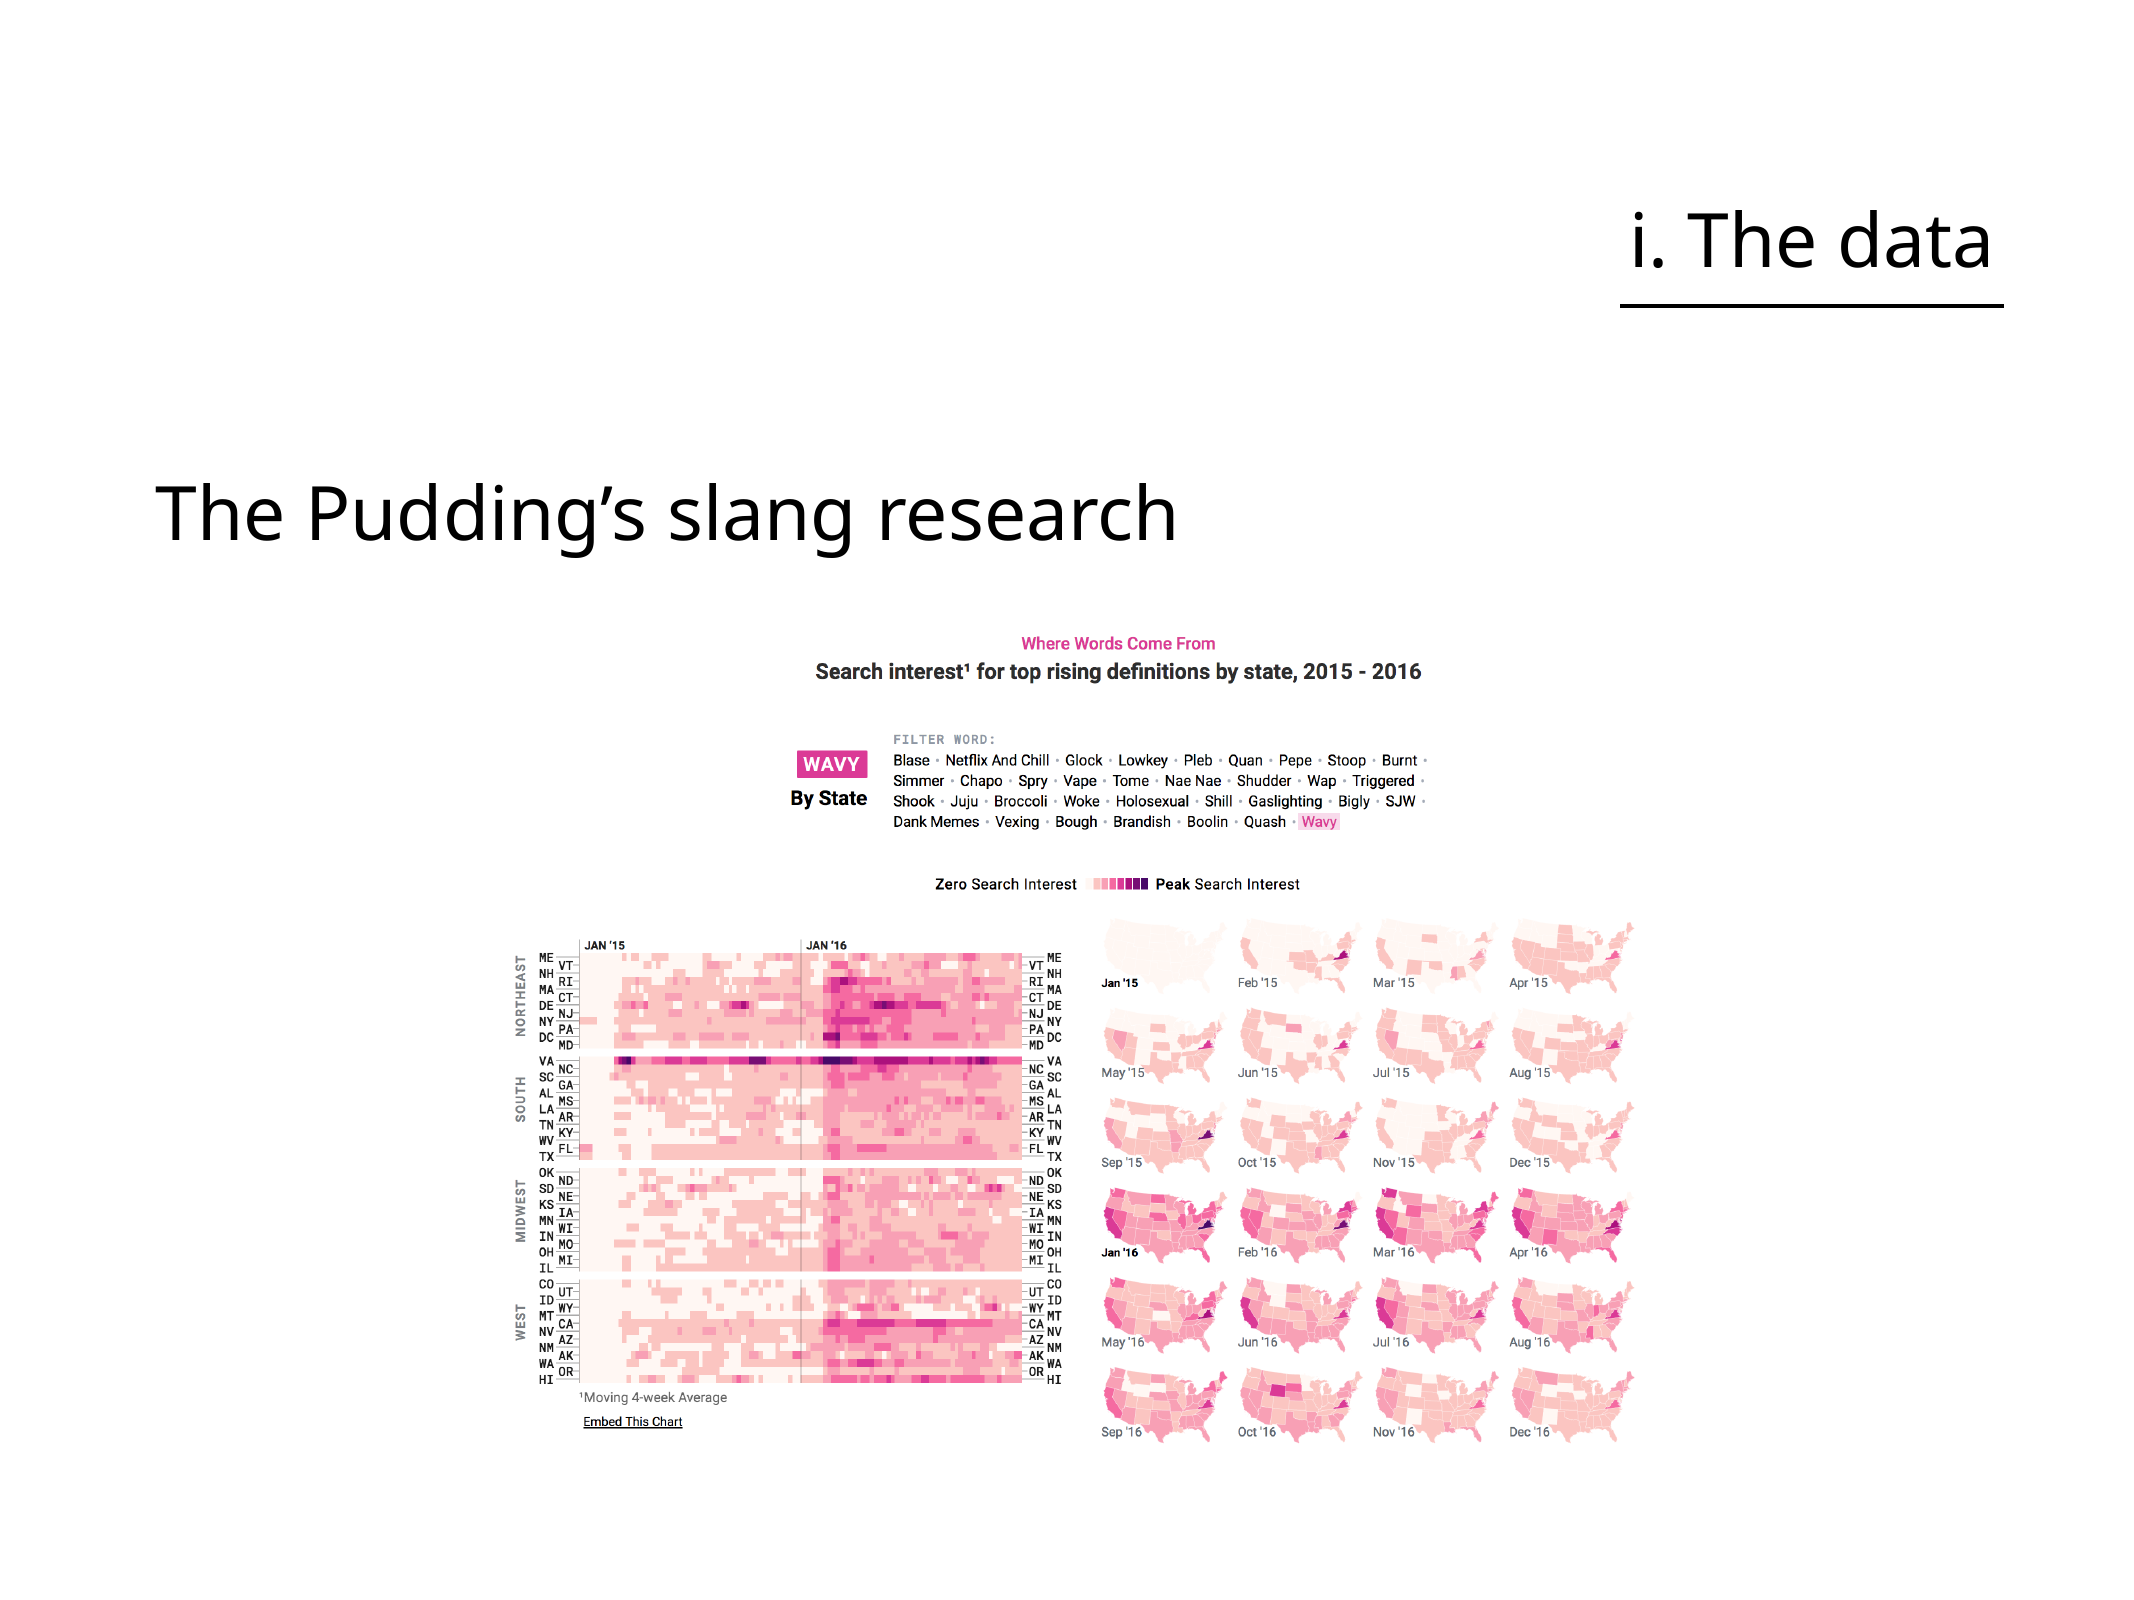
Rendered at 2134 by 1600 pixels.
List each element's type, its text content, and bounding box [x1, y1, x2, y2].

text_box i. The data [1620, 184, 2004, 291]
picture [441, 623, 1692, 1477]
text_box The Pudding’s slang research [147, 457, 1190, 565]
